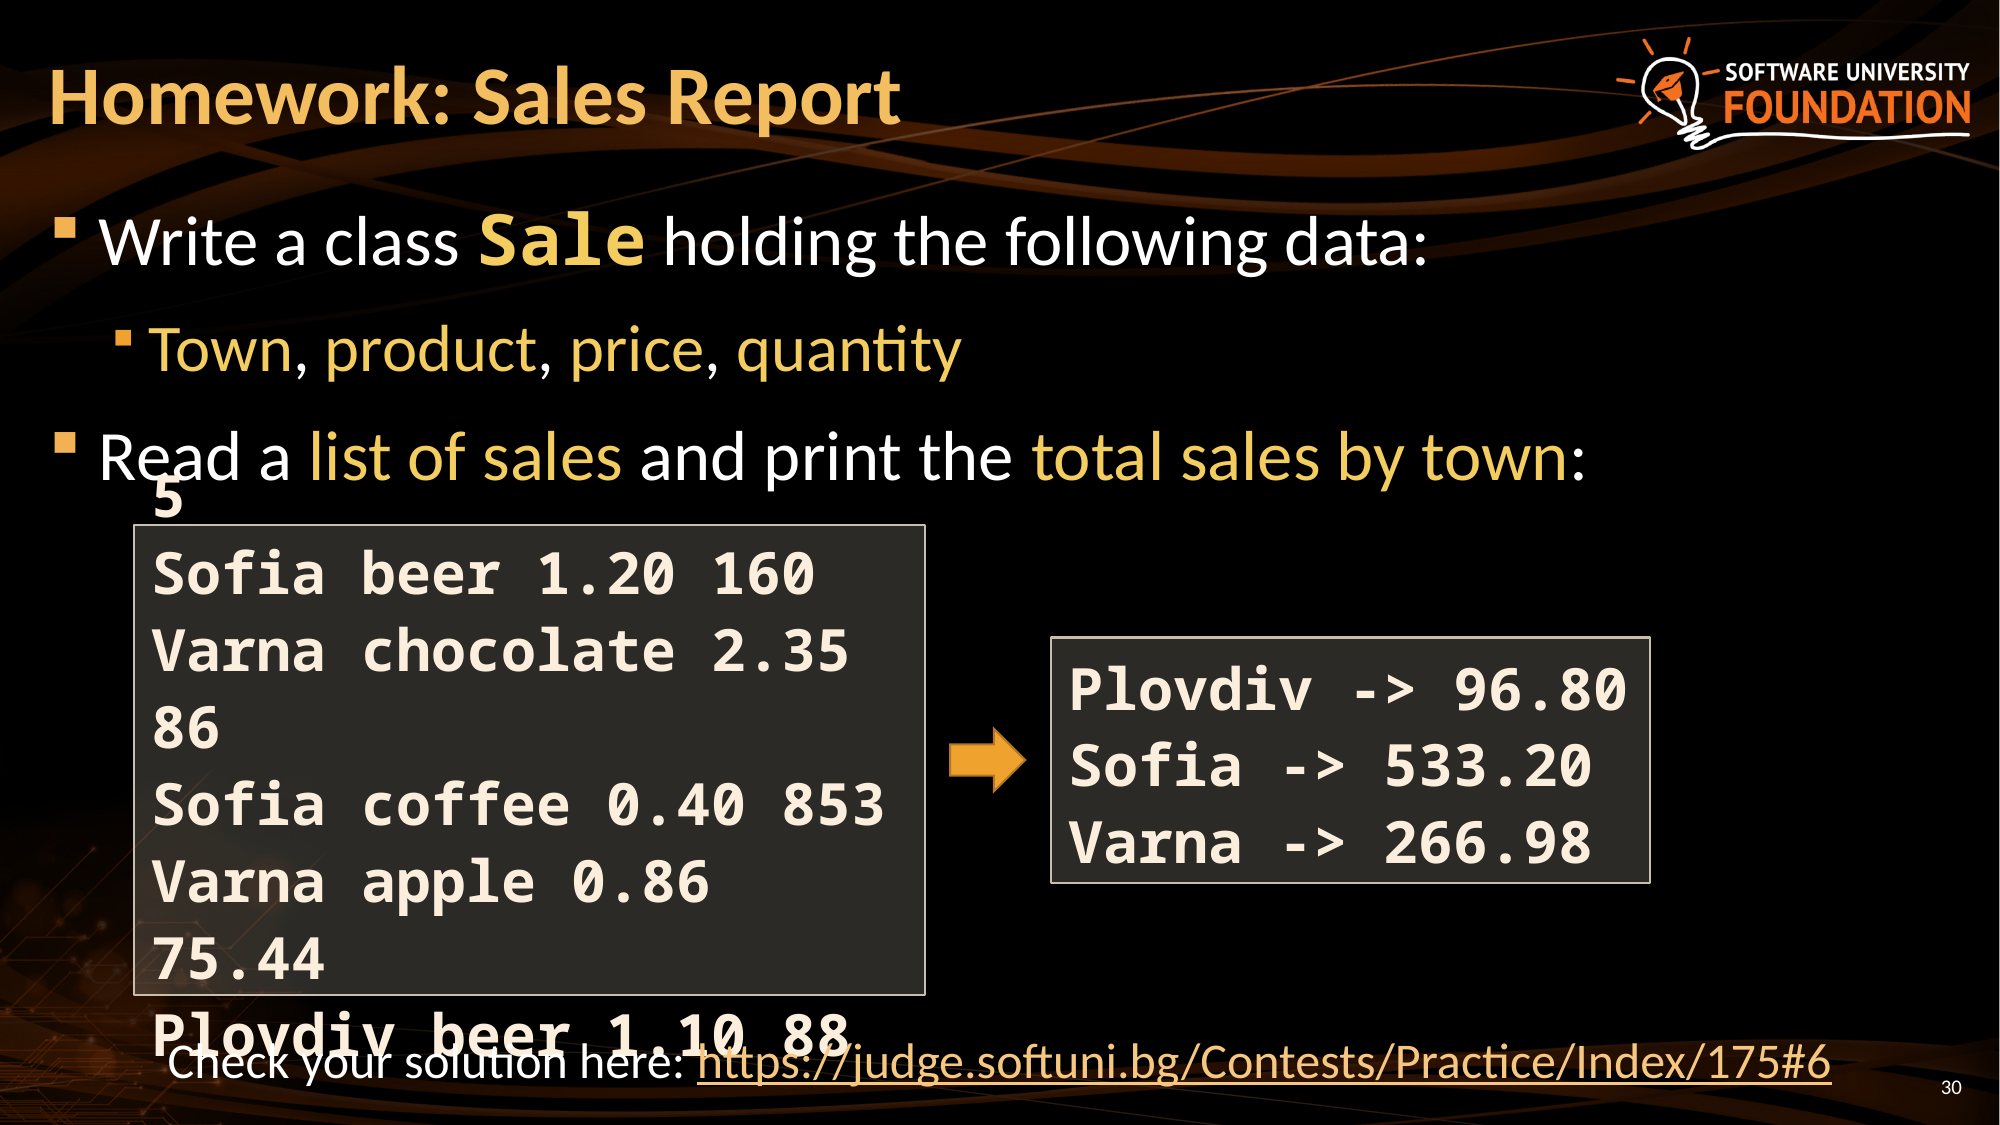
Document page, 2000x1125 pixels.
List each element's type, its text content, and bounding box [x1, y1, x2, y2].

text_box 5 Sofia beer 1.20 160 Varna chocolate 2.35 86 Sofia coffee 0.40 853 Varna apple 0.86 75.44 Plovdiv beer 1.10 88 [133, 525, 925, 996]
title Homework: Sales Report [30, 6, 1602, 189]
picture [0, 0, 2000, 1125]
text_box [949, 726, 1027, 794]
list Write a class Sale holding the following data: Town, product, price, quantity Read a list of sales and print the total sales by town: [31, 188, 1968, 1103]
text_box Check your solution here: https://judge.softuni.bg/Contests/Practice/Index/175#6 [133, 1021, 1866, 1096]
text_box Plovdiv -> 96.80 Sofia -> 533.20 Varna -> 266.98 [1050, 637, 1650, 883]
